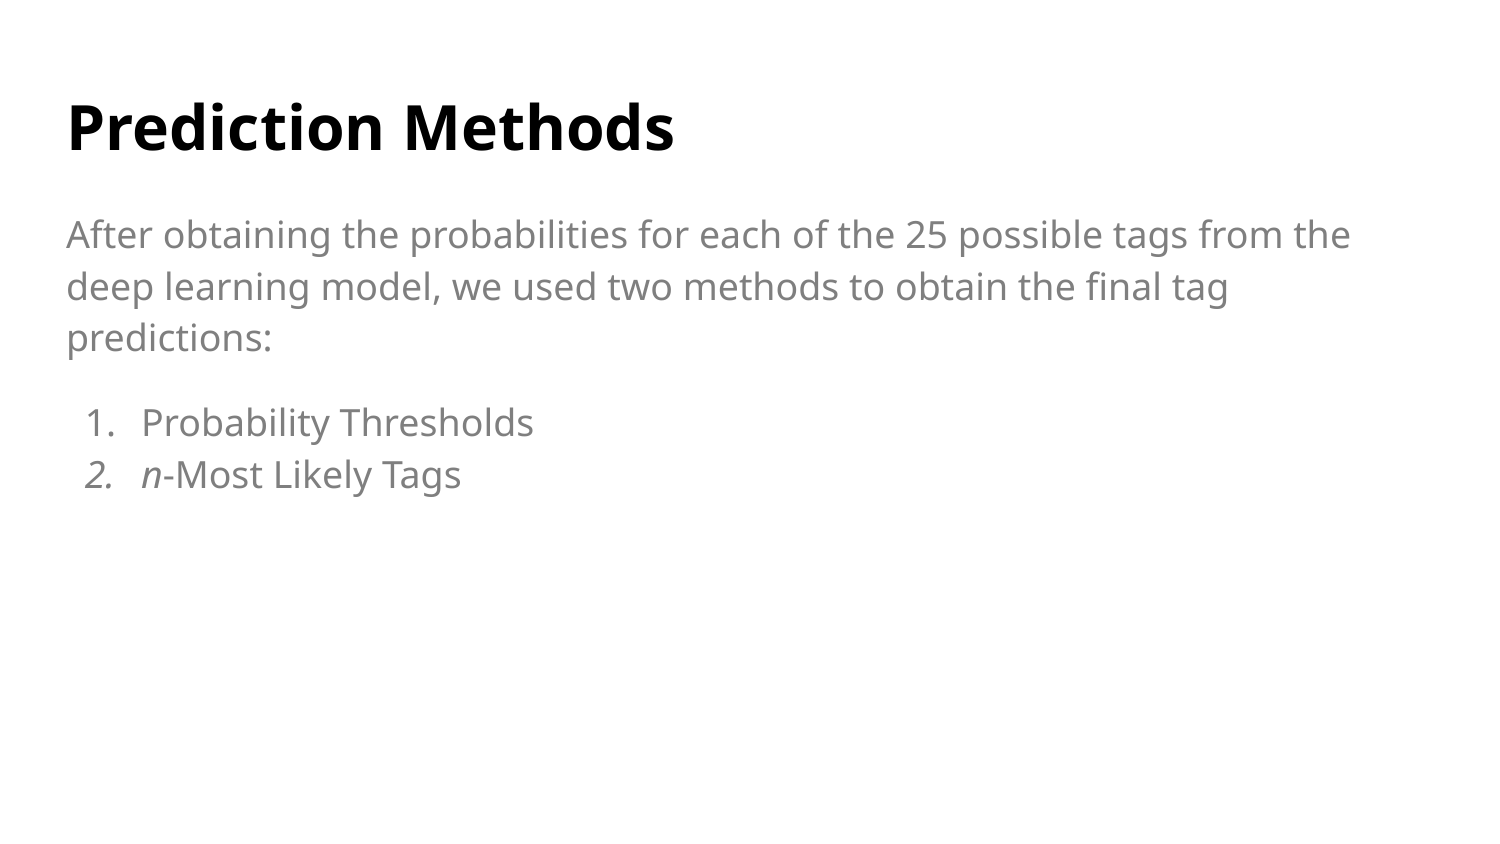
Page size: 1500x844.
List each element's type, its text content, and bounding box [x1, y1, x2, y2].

list After obtaining the probabilities for each of the 25 possible tags from the deep learning model, we used two methods to obtain the final tag predictions: Probability Thresholds n-Most Likely Tags [51, 189, 1449, 750]
title Prediction Methods [51, 72, 1449, 176]
